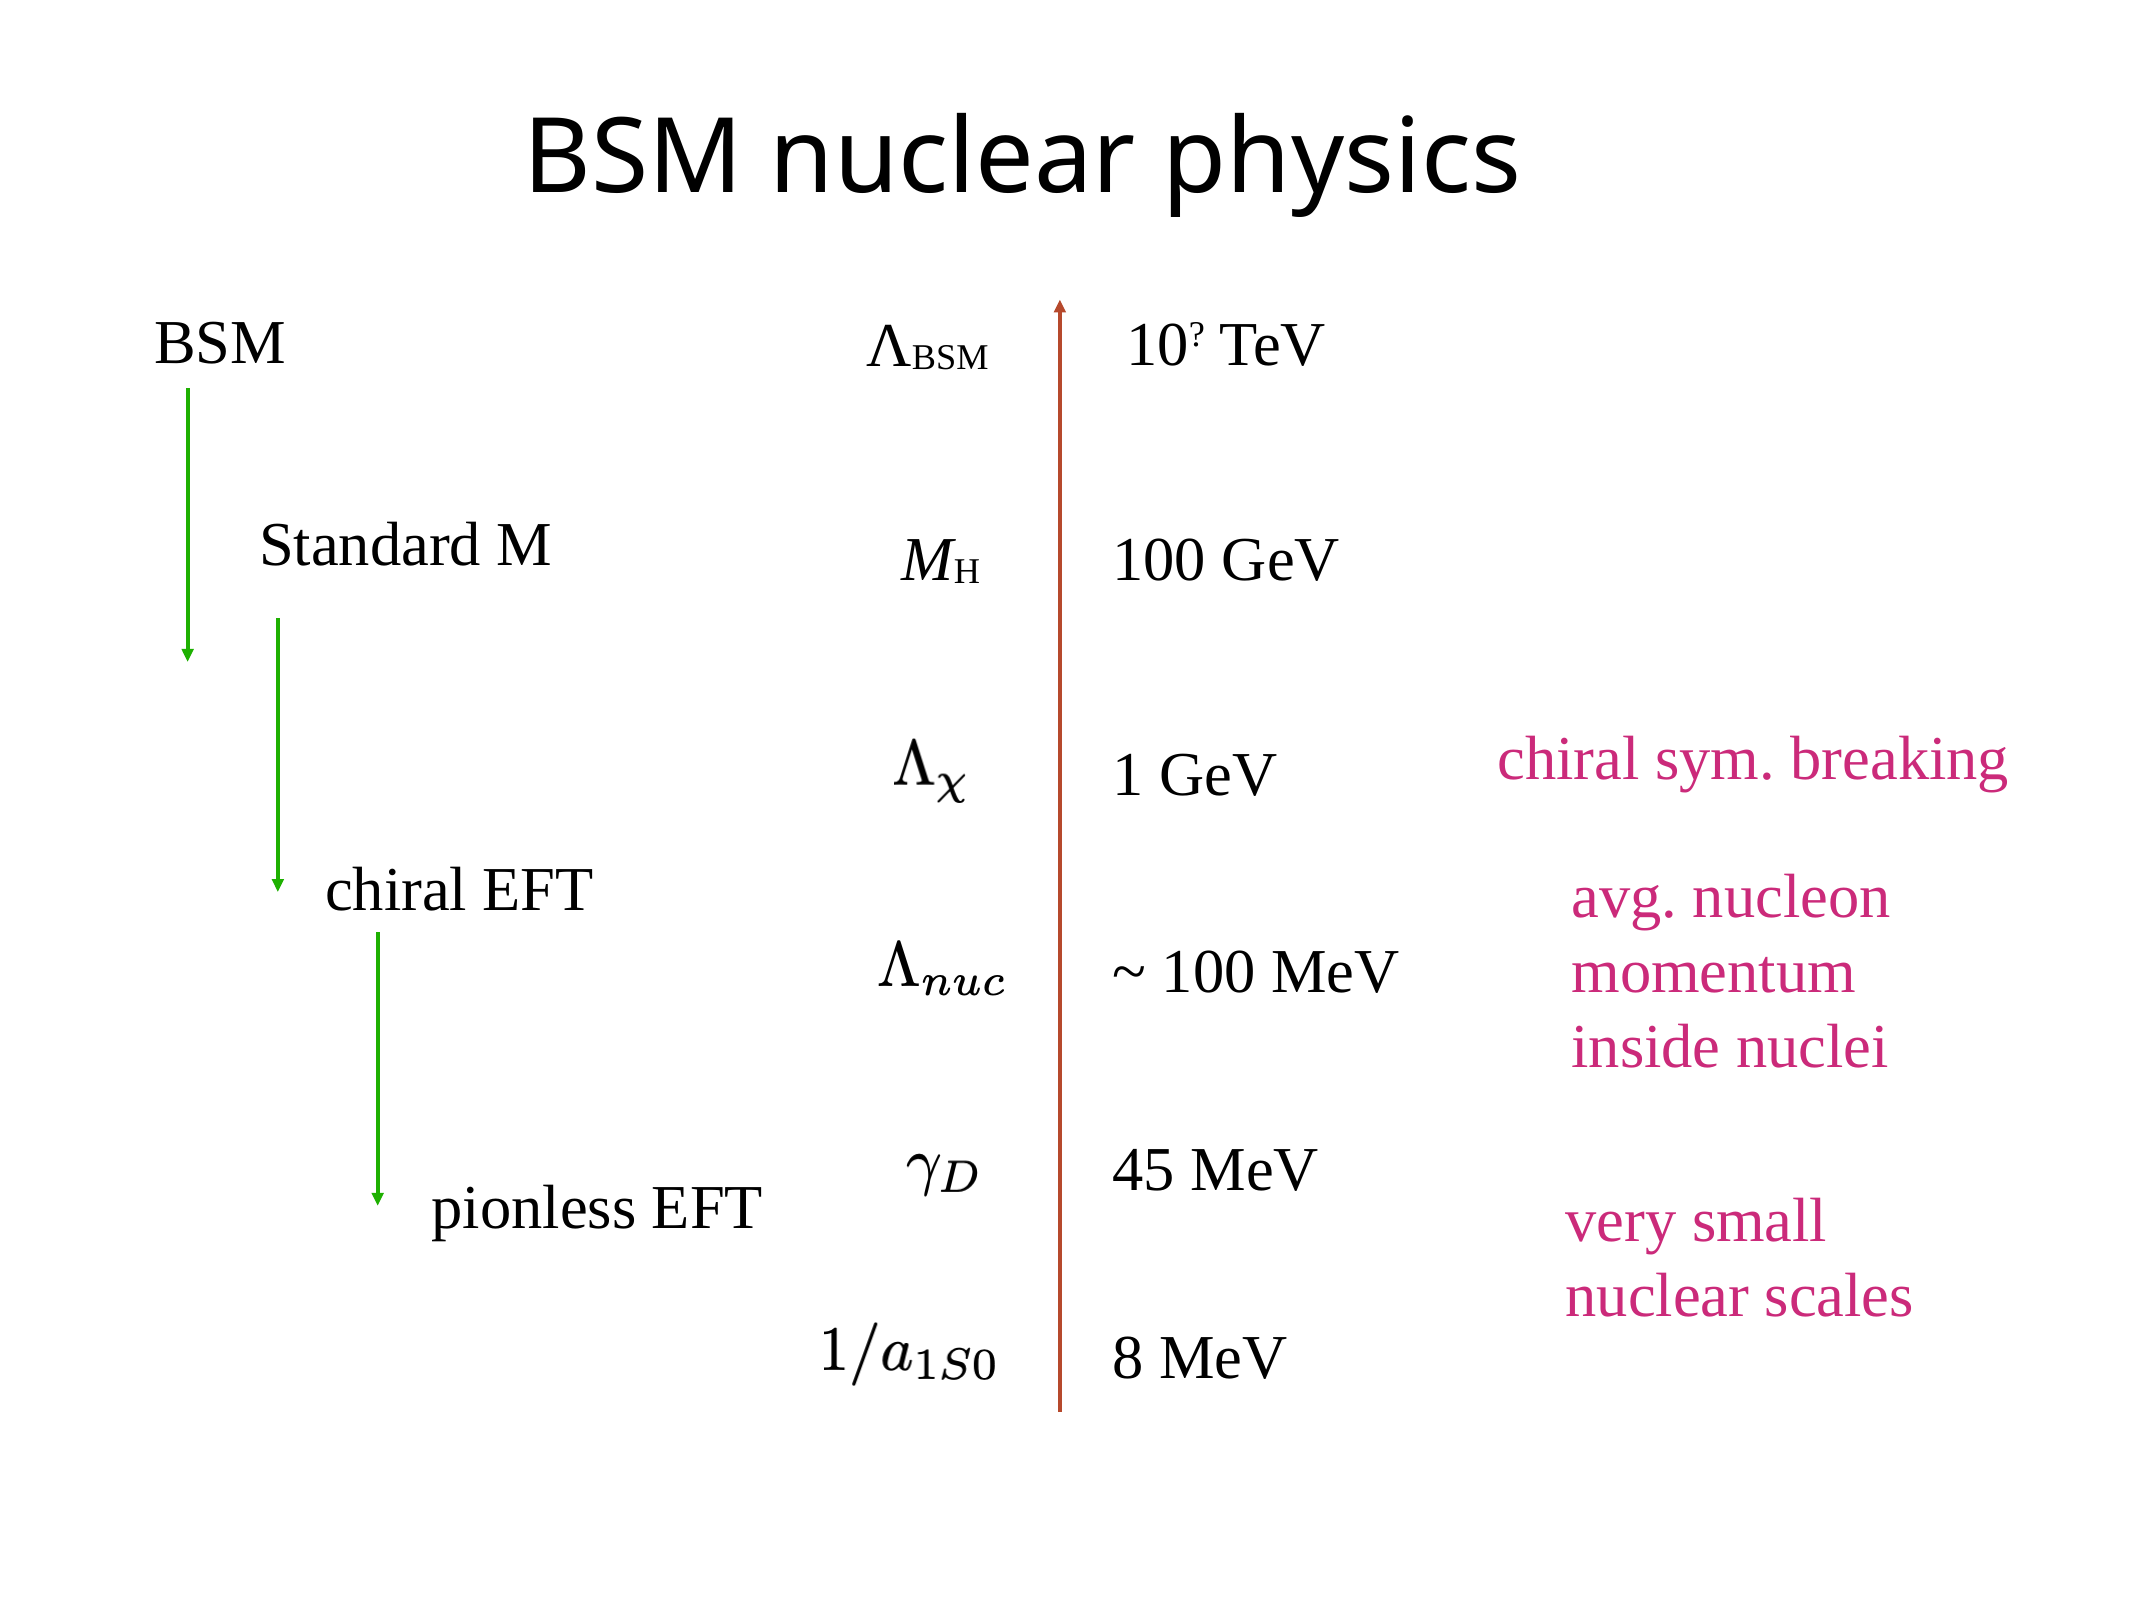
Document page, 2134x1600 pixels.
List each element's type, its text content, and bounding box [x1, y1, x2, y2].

text_box Standard M [251, 494, 562, 587]
text_box pionless EFT [423, 1157, 772, 1250]
text_box 1 GeV [1104, 724, 1287, 816]
text_box 45 MeV [1104, 1119, 1328, 1212]
picture [878, 939, 1005, 997]
text_box [371, 932, 384, 1206]
picture [824, 1321, 996, 1387]
text_box BSM [145, 293, 295, 385]
text_box 8 MeV [1104, 1308, 1297, 1400]
text_box ~ 100 MeV [1104, 922, 1409, 1014]
text_box avg. nucleon momentum inside nuclei [1563, 847, 1977, 1089]
text_box chiral sym. breaking [1489, 708, 2018, 801]
text_box [1053, 299, 1067, 1412]
text_box very small nuclear scales [1557, 1170, 1971, 1338]
text_box 10? TeV [1118, 294, 1335, 387]
text_box [181, 388, 194, 662]
picture [905, 1152, 980, 1197]
text_box ΛBSM [858, 273, 998, 388]
text_box [271, 618, 285, 892]
text_box chiral EFT [316, 839, 603, 932]
text_box 100 GeV [1104, 509, 1349, 601]
text_box MH [893, 509, 989, 601]
picture [894, 737, 966, 803]
text_box BSM nuclear physics [514, 80, 1531, 222]
